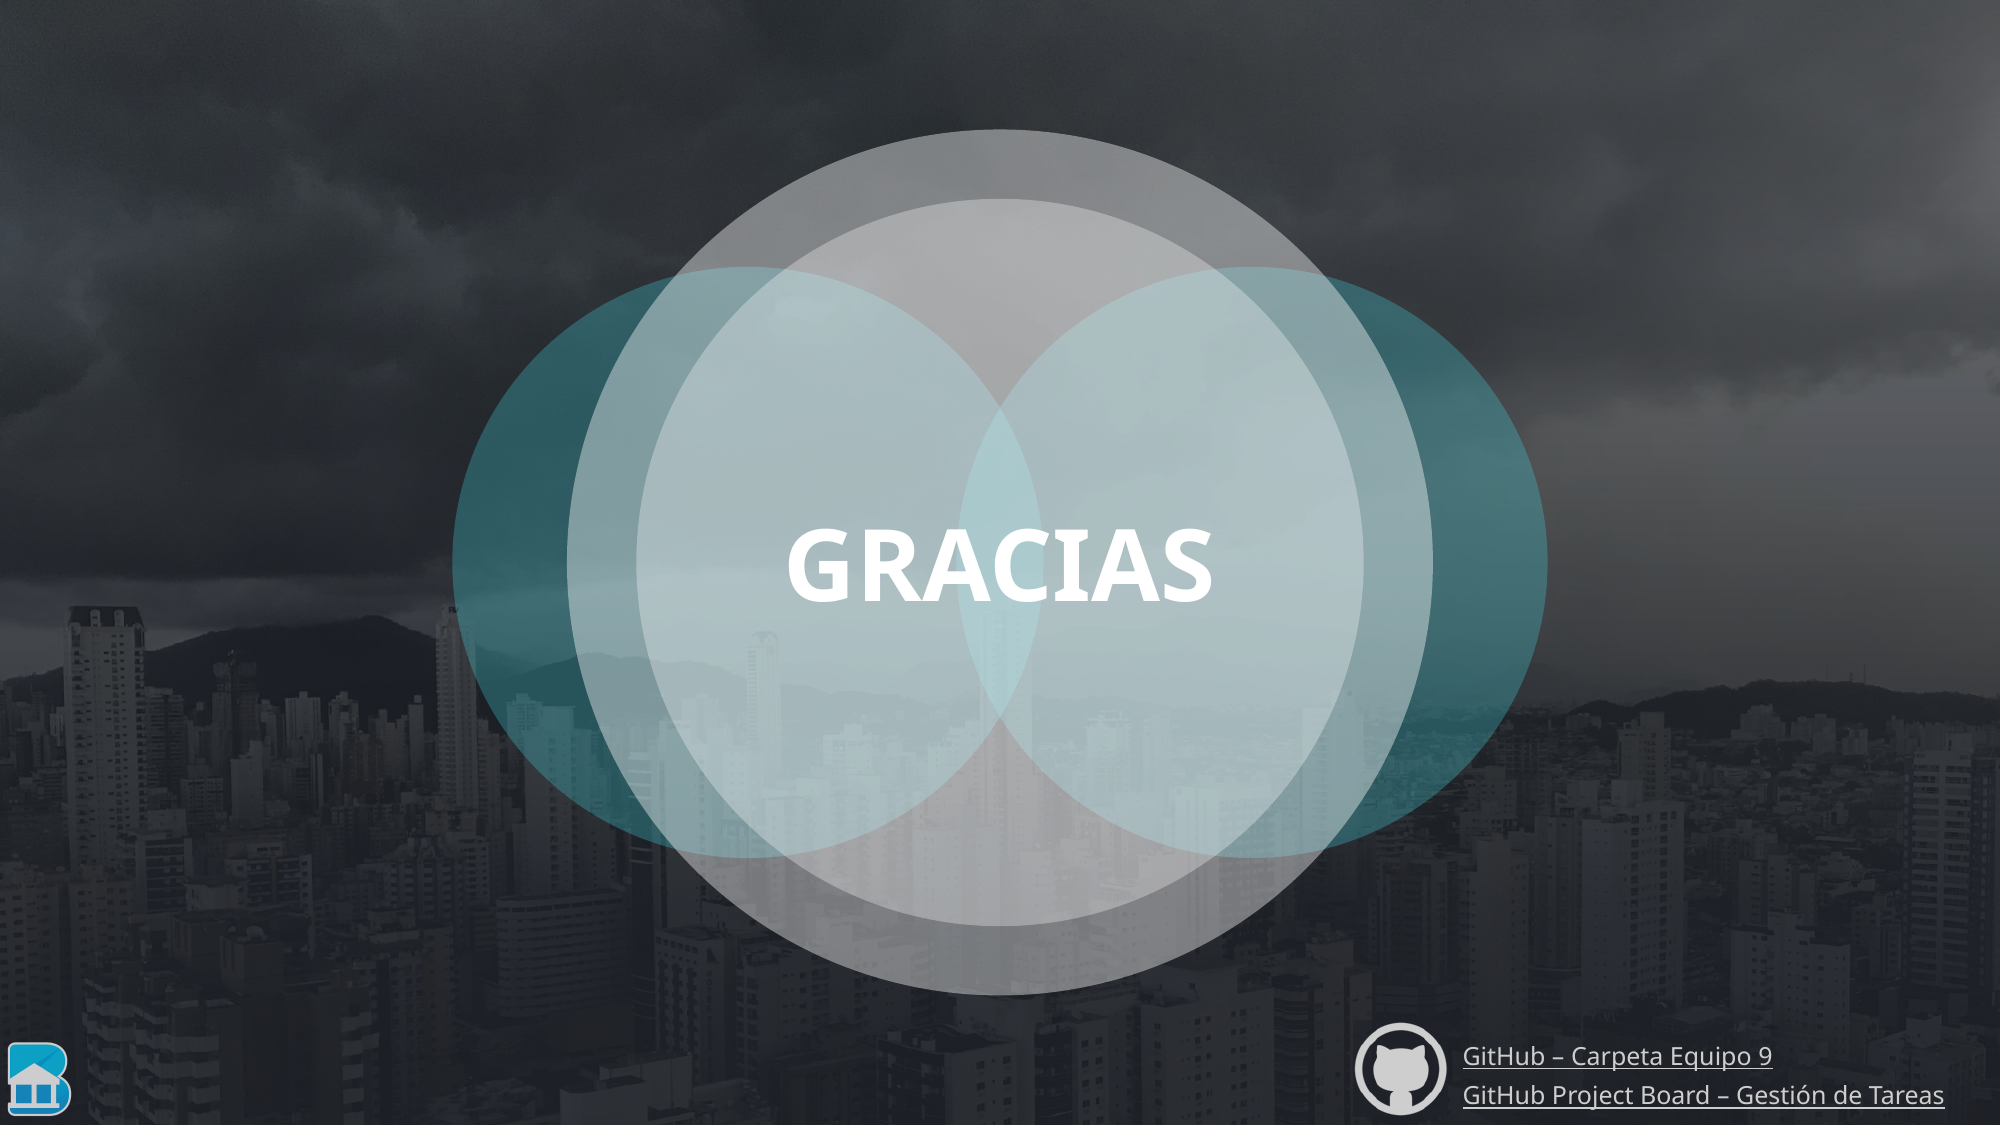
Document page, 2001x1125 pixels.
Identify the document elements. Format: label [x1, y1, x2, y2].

picture [0, 0, 2000, 1125]
text_box [452, 266, 1548, 859]
text_box [1353, 1020, 1991, 1117]
